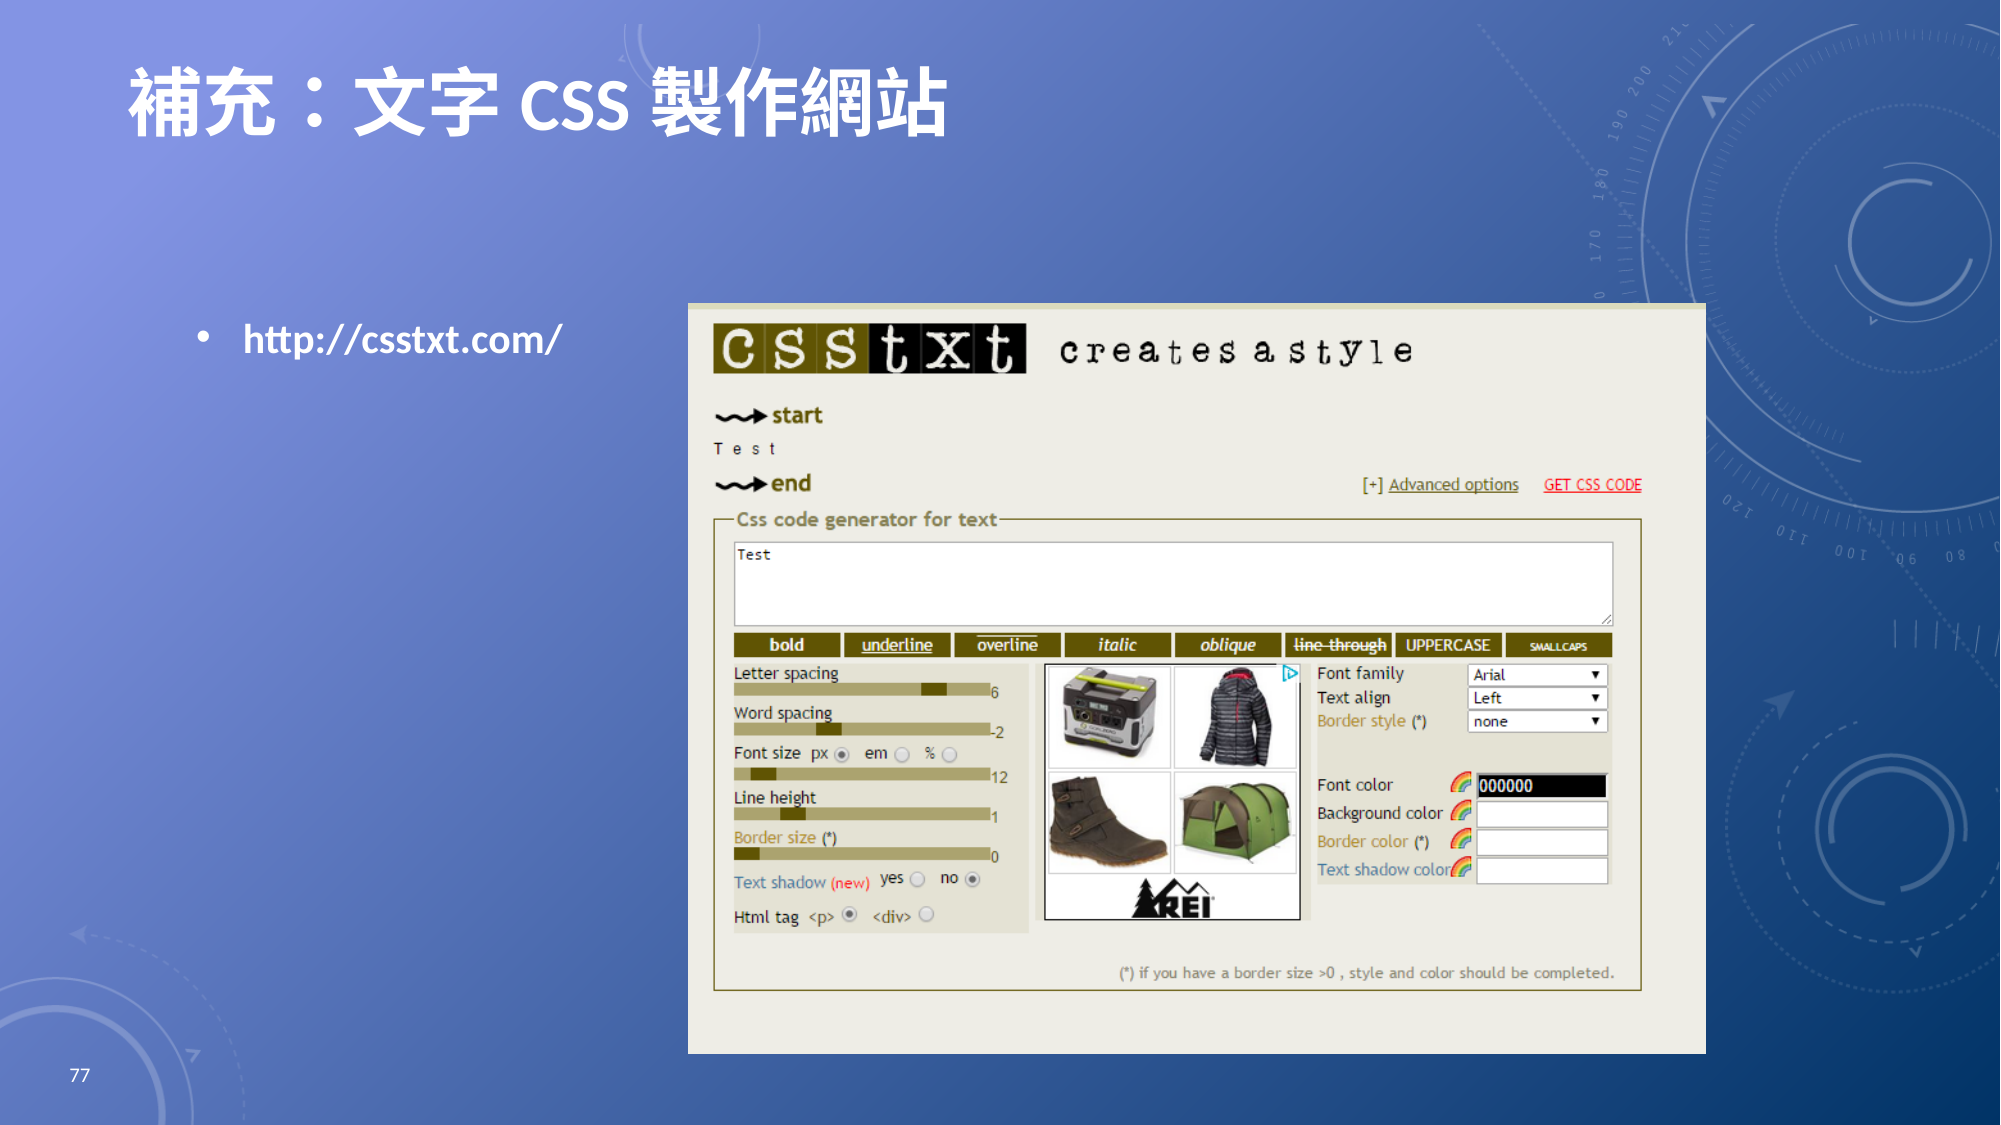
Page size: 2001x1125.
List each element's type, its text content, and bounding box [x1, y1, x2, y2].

title 補充：文字CSS製作網站 [112, 24, 1775, 177]
picture [0, 24, 2000, 1125]
slide_number 77 [14, 1043, 106, 1106]
list http://csstxt.com/ [181, 304, 687, 993]
